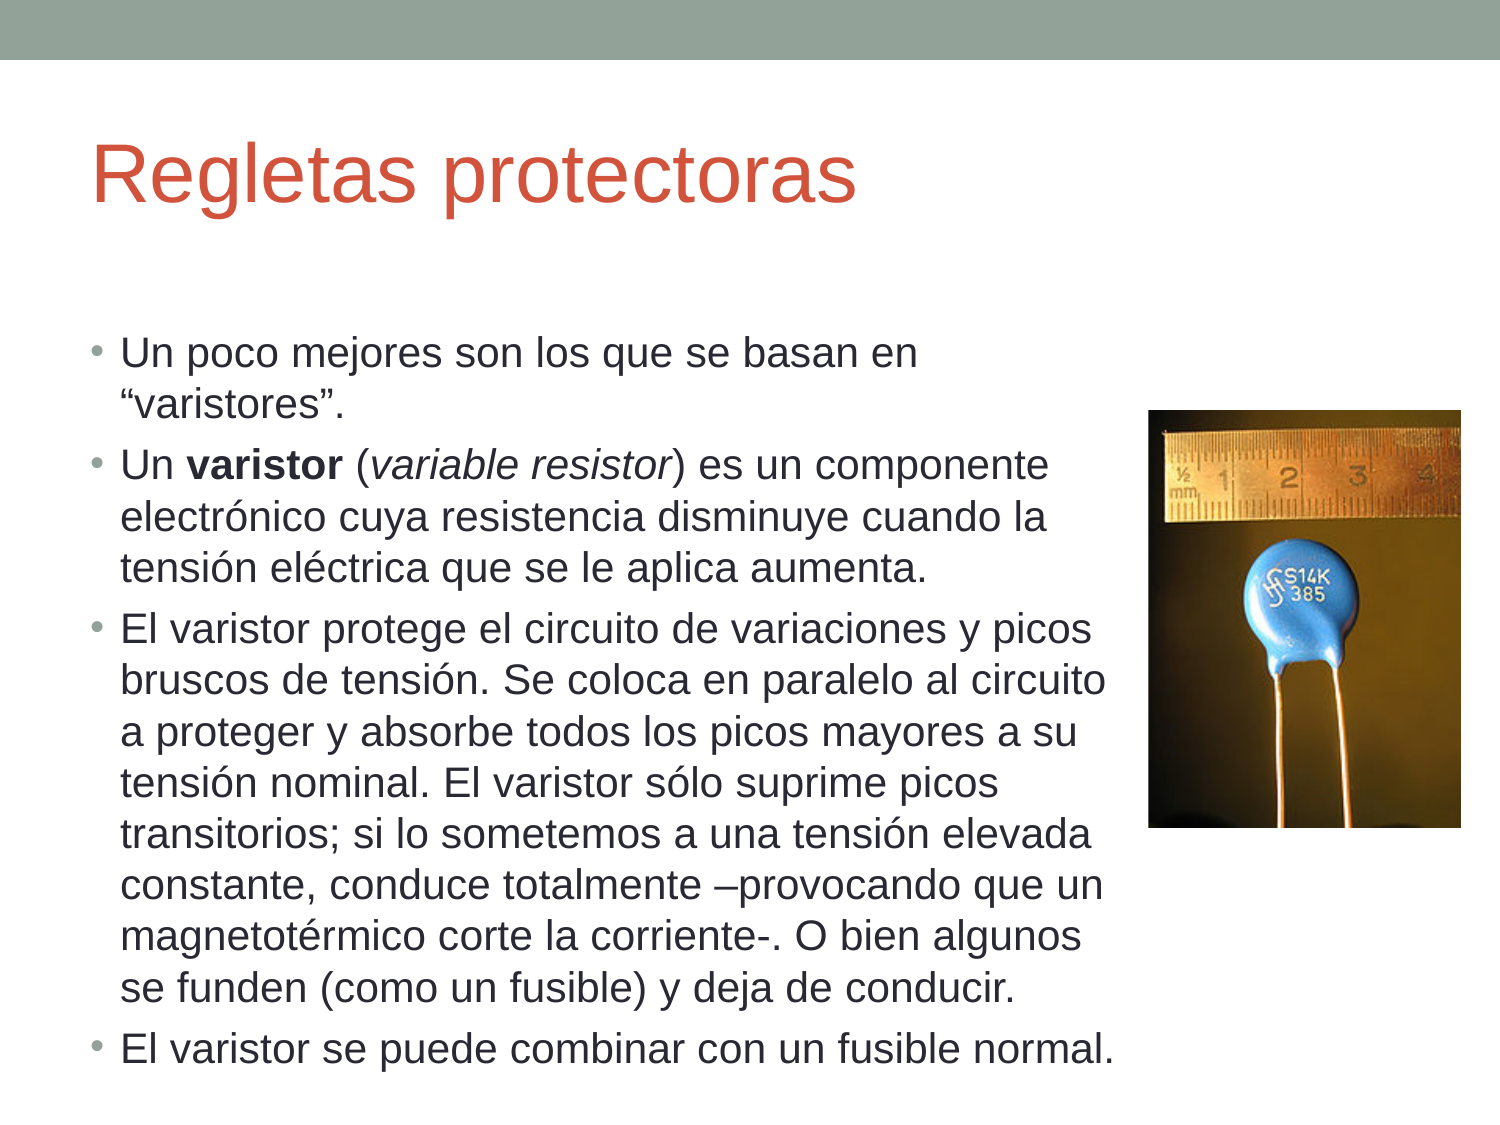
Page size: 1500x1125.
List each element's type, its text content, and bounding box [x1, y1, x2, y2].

title Regletas protectoras [75, 87, 1425, 250]
list Un poco mejores son los que se basan en “varistores”. Un varistor (variable resistor) es un componente electrónico cuya resistencia disminuye cuando la tensión eléctrica que se le aplica aumenta. El varistor protege el circuito de variaciones y picos bruscos de tensión. Se coloca en paralelo al circuito a proteger y absorbe todos los picos mayores a su tensión nominal. El varistor sólo suprime picos transitorios; si lo sometemos a una tensión elevada constante, conduce totalmente –provocando que un magnetotérmico corte la corriente-. O bien algunos se funden (como un fusible) y deja de conducir. El varistor se puede combinar con un fusible normal. [75, 317, 1137, 1038]
text_box [1148, 410, 1461, 828]
